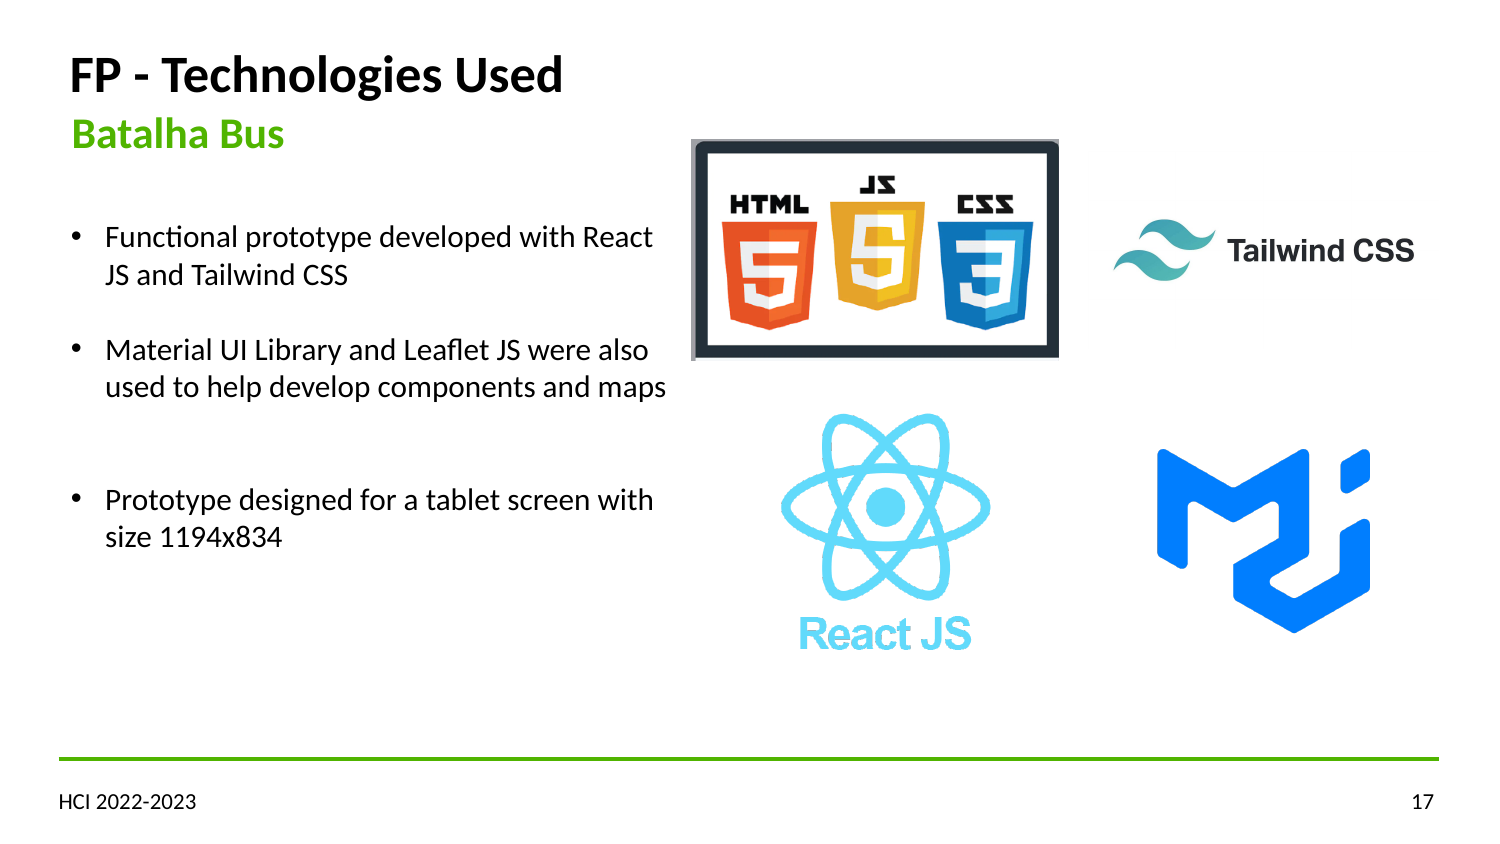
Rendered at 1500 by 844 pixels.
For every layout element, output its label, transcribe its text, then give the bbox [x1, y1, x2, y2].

text_box ‹#› [1355, 781, 1446, 820]
text_box FP - Technologies Used [58, 41, 1441, 109]
picture [1117, 390, 1409, 682]
text_box Batalha Bus [71, 105, 313, 211]
picture [691, 407, 1081, 664]
text_box Functional prototype developed with React JS and Tailwind CSS Material UI Library and Leaflet JS were also used to help develop components and maps Prototype designed for a tablet screen with size 1194x834 [58, 211, 692, 757]
text_box HCI 2022-2023 [47, 781, 376, 820]
picture [690, 139, 1059, 361]
picture [1087, 151, 1439, 349]
text_box Functional prototype developed with React JS and Tailwind CSS Material UI Library and Leaflet JS were also used to help develop components and maps Prototype designed for a tablet screen with size 1194x834 [58, 765, 692, 812]
